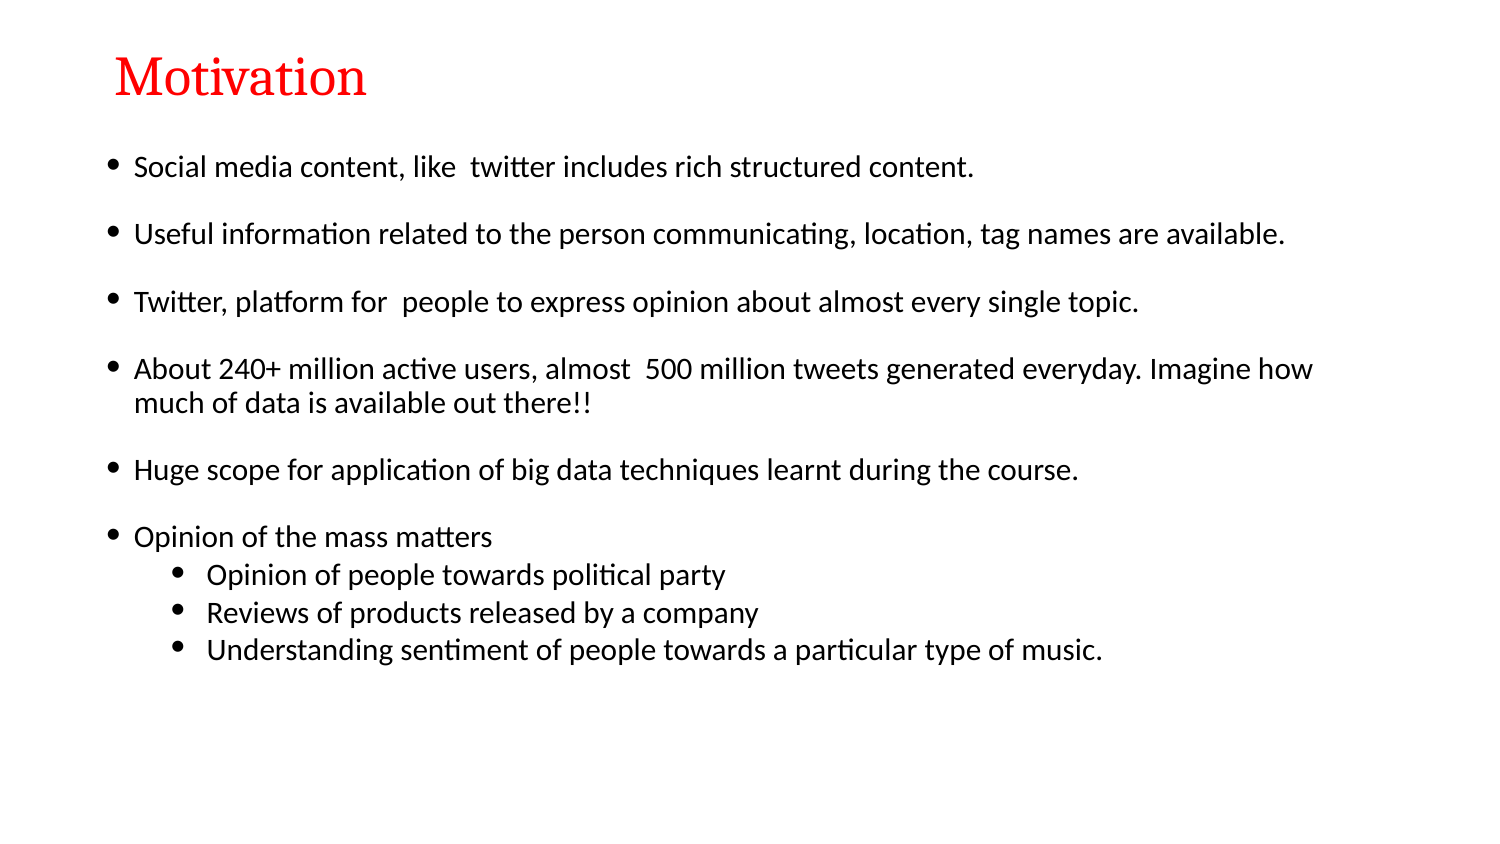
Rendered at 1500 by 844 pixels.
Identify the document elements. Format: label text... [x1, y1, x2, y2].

text_box [297, 302, 1243, 413]
text_box Social media content, like twitter includes rich structured content. Useful information related to the person communicating, location, tag names are available. Twitter, platform for people to express opinion about almost every single topic. About 240+ million active users, almost 500 million tweets generated everyday. Imagine how much of data is available out there!! Huge scope for application of big data techniques learnt during the course. Opinion of the mass matters Opinion of people towards political party Reviews of products released by a company Understanding sentiment of people towards a particular type of music. [93, 144, 1397, 788]
text_box Motivation [103, 41, 1397, 114]
